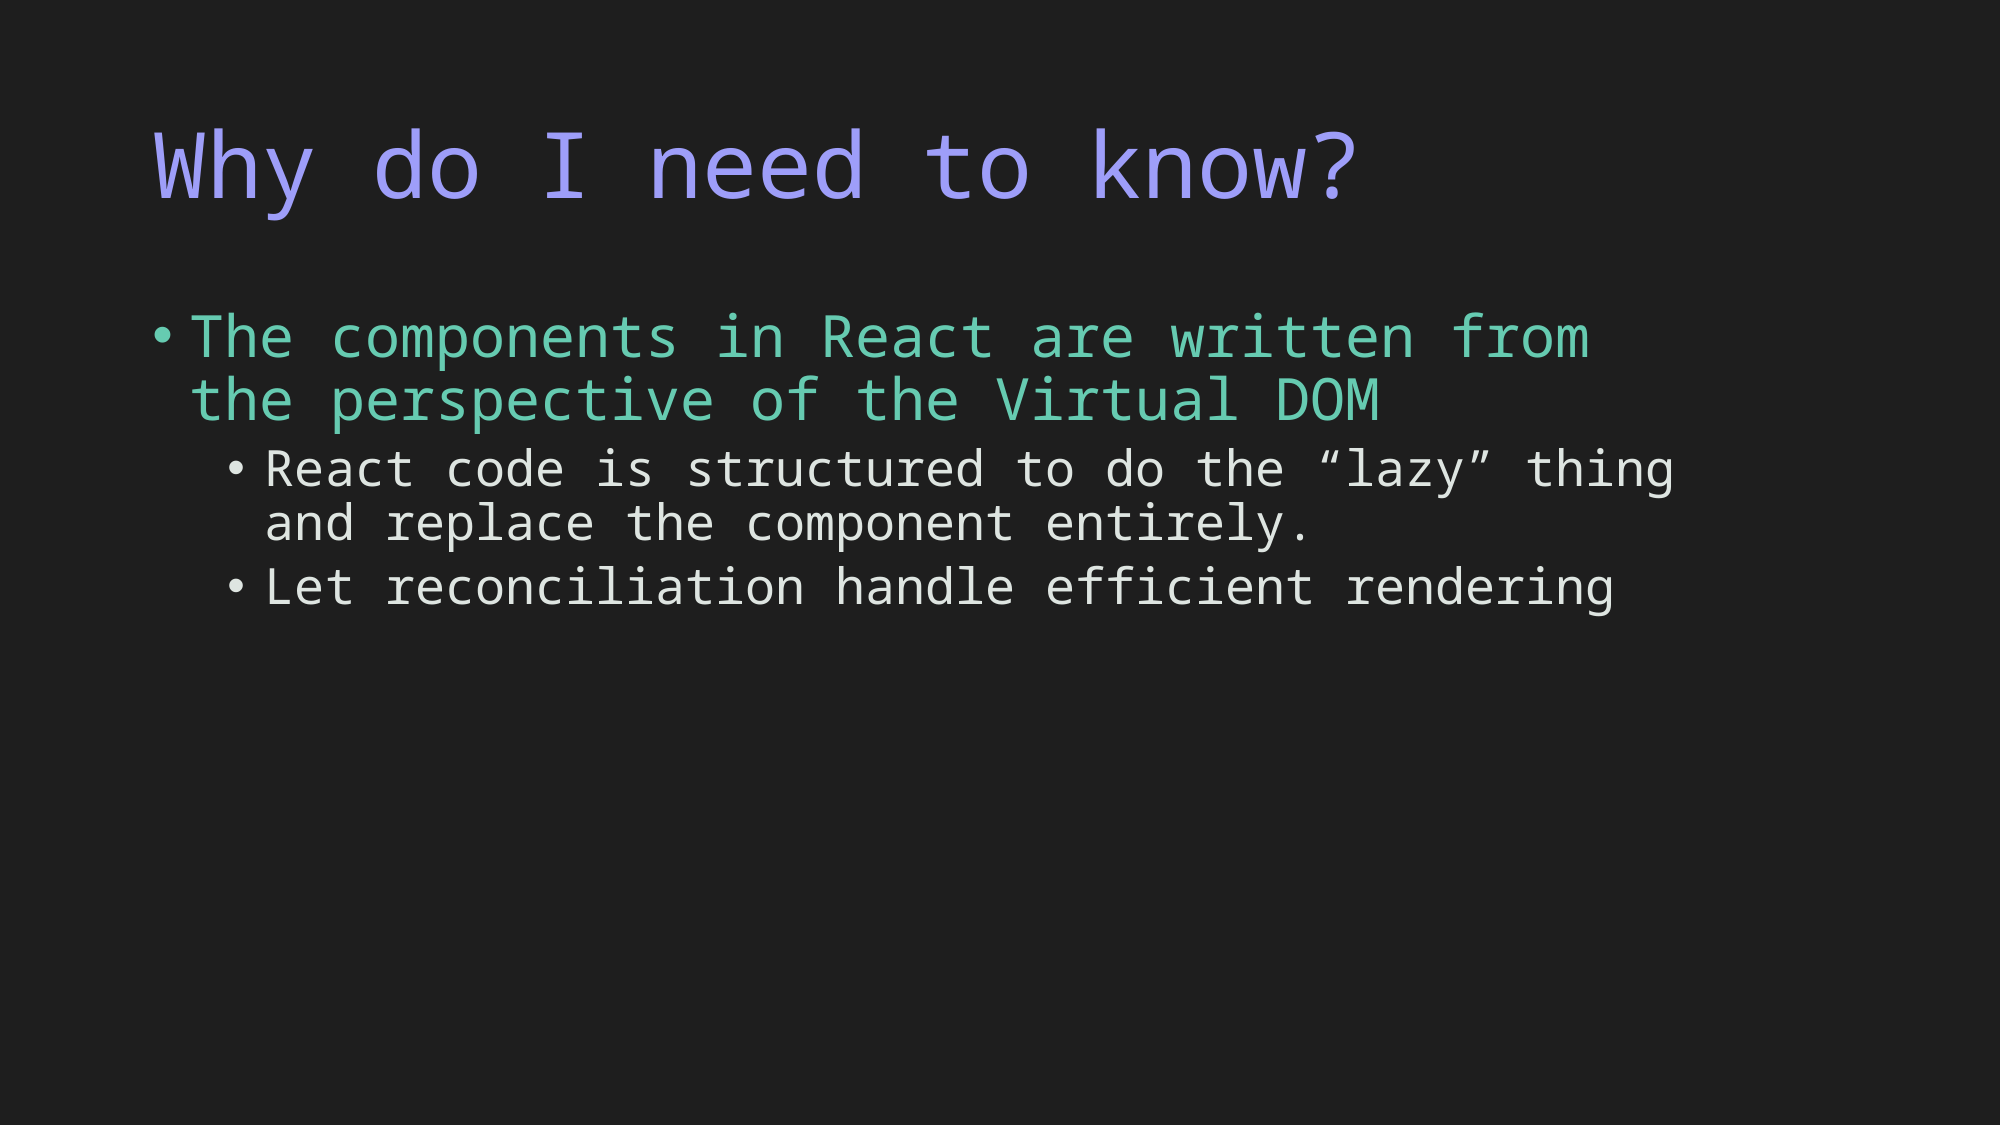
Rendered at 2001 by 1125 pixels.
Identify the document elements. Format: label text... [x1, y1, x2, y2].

title Why do I need to know? [137, 59, 1863, 278]
list The components in React are written from the perspective of the Virtual DOM React code is structured to do the “lazy” thing and replace the component entirely. Let reconciliation handle efficient rendering [137, 299, 1729, 1014]
